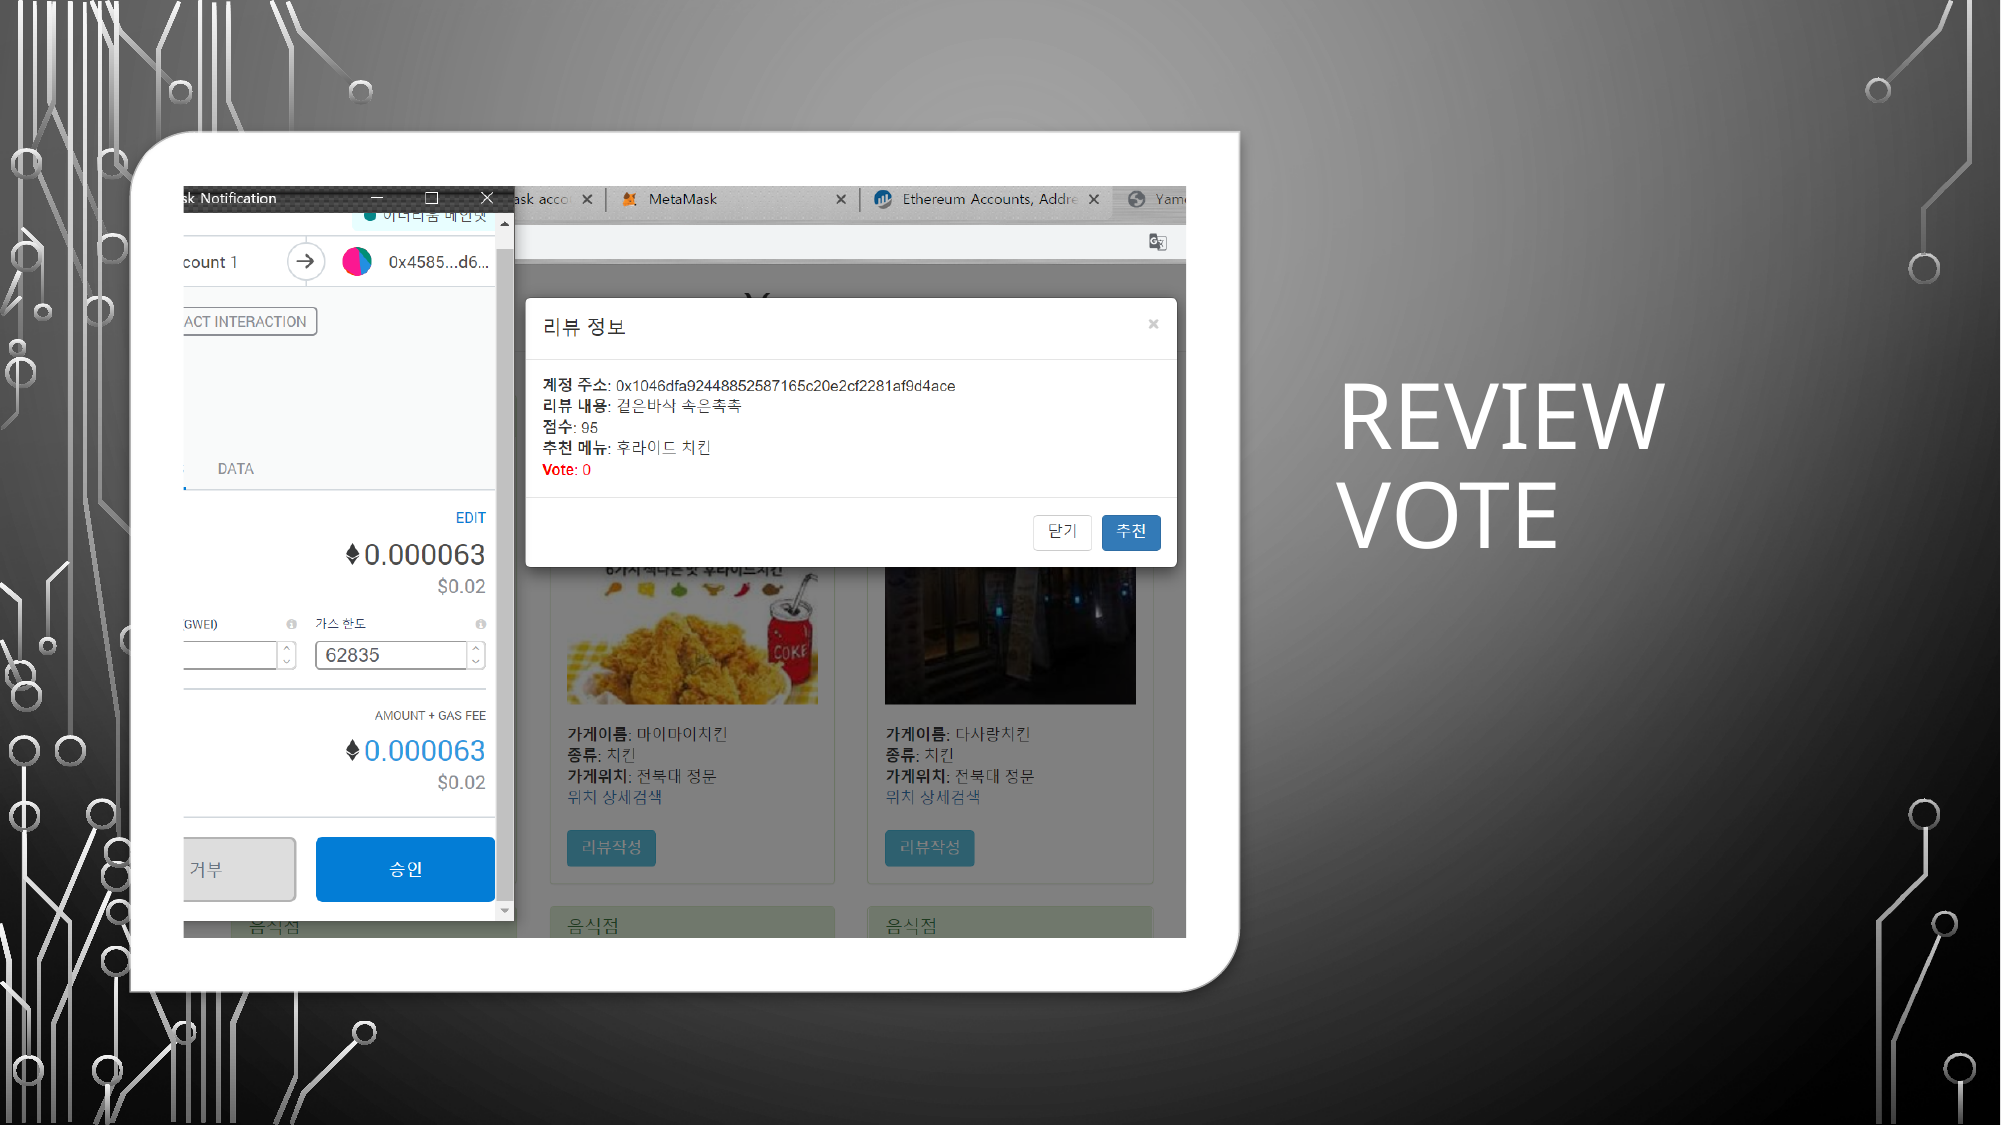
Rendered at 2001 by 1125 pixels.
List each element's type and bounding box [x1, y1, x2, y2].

picture [183, 0, 2000, 1125]
text_box [0, 0, 379, 1125]
